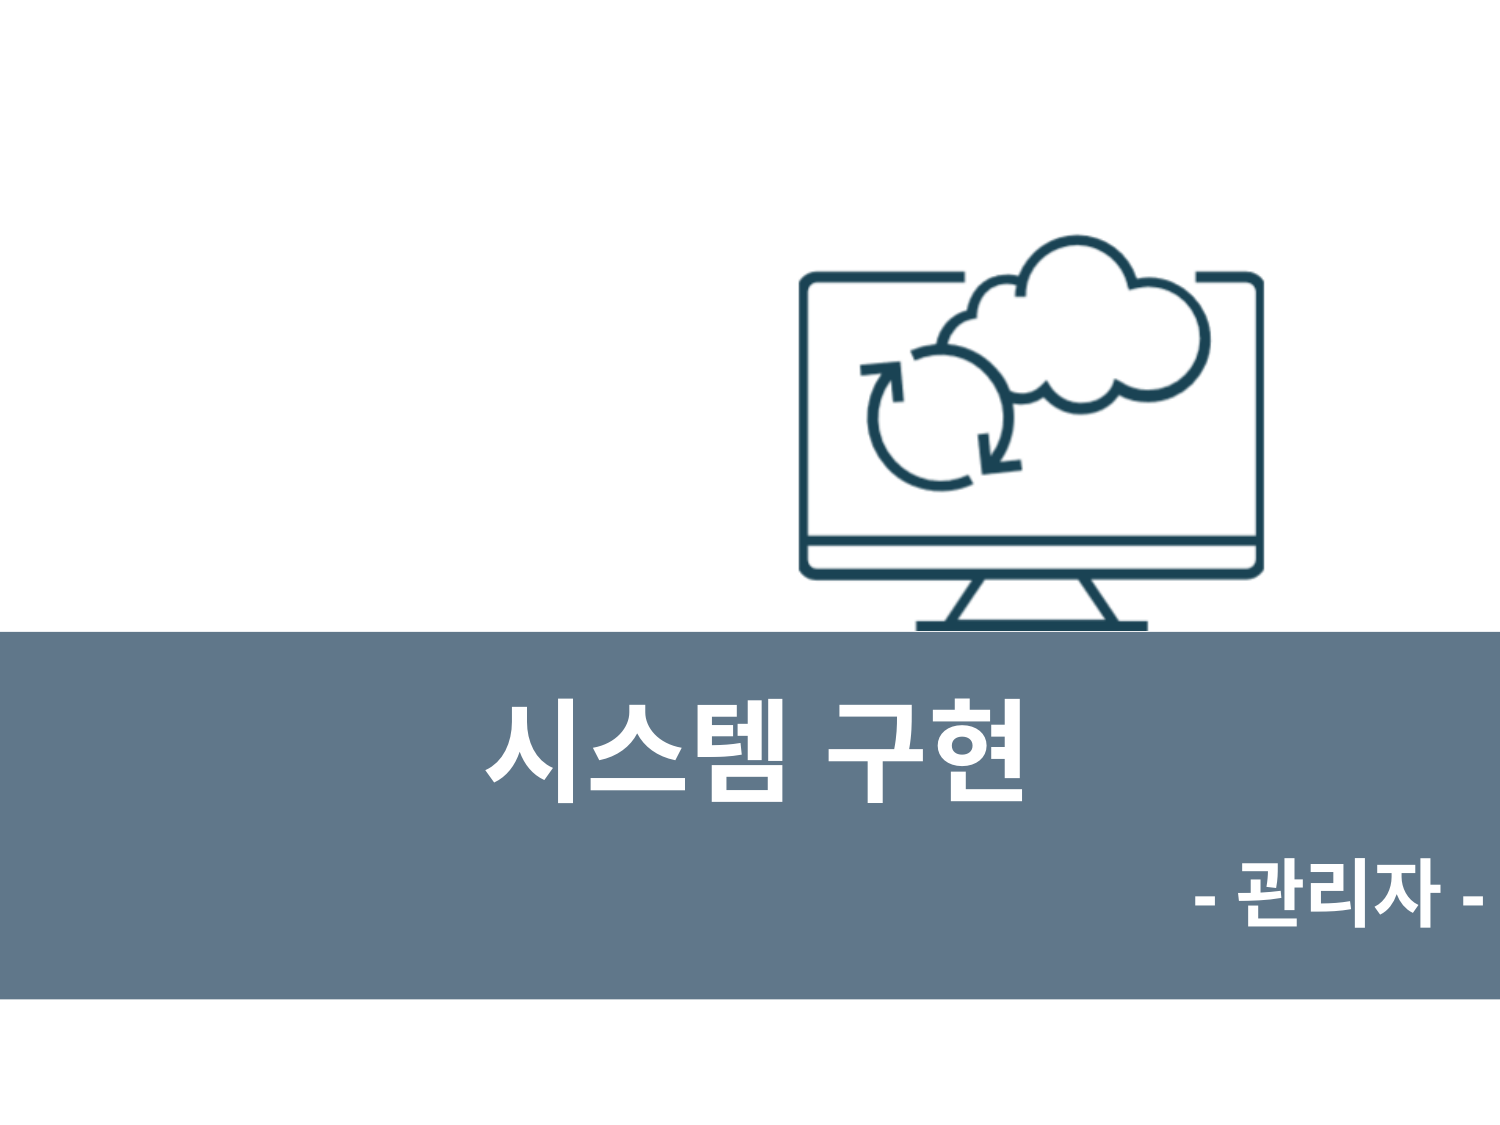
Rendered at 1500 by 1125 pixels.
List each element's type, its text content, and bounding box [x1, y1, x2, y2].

picture [785, 228, 1280, 631]
text_box 시스템 구현 -관리자- [0, 631, 1500, 1000]
